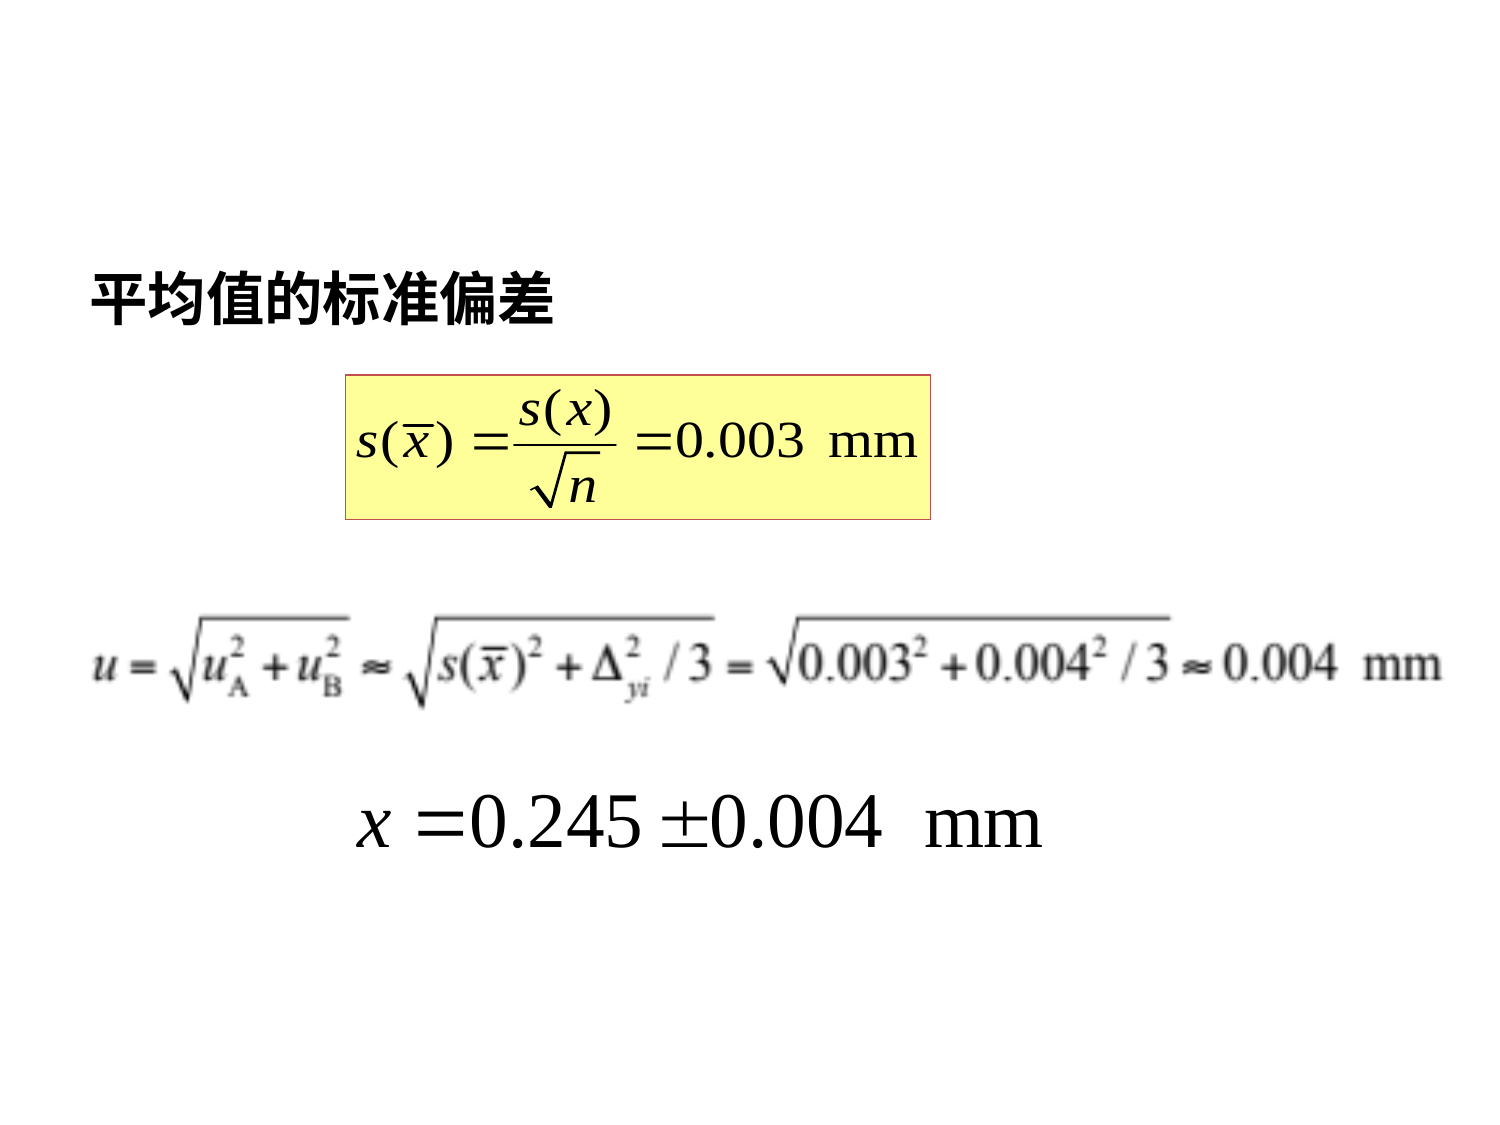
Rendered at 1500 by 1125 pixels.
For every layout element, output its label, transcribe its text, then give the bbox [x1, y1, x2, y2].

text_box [341, 774, 1058, 868]
text_box 平均值的标准偏差 [0, 220, 638, 340]
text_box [86, 605, 1449, 715]
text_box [345, 375, 931, 519]
